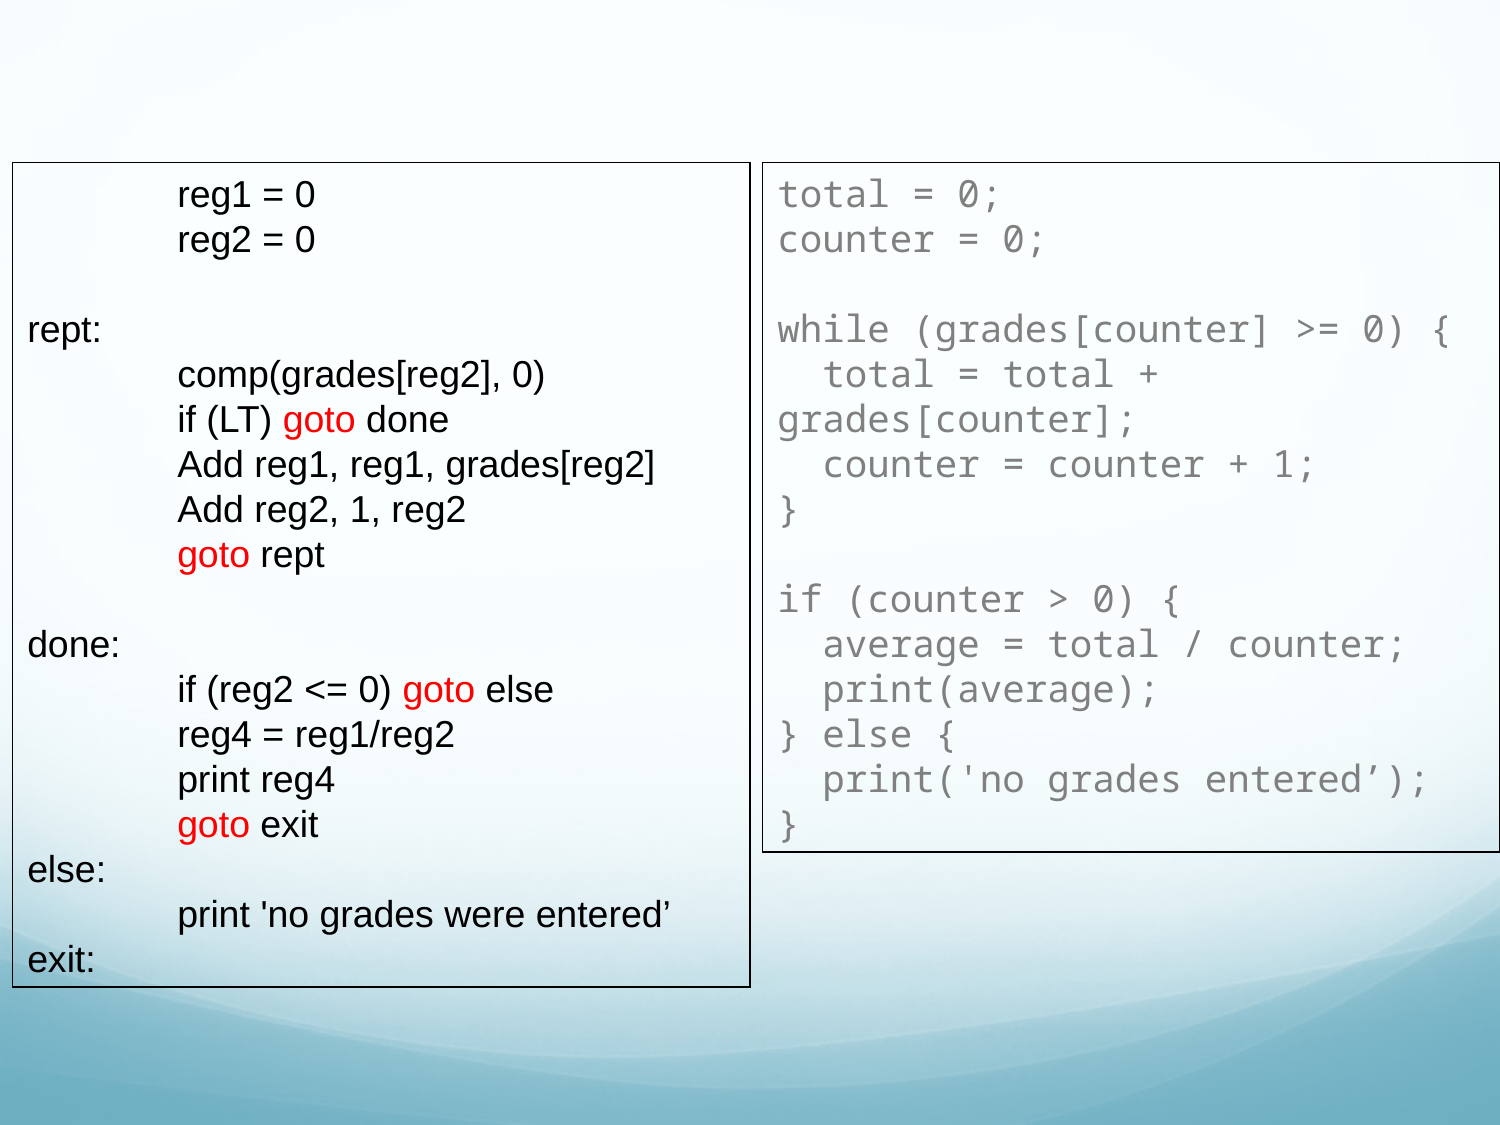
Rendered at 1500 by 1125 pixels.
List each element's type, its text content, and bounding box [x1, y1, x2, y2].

text_box reg1 = 0 reg2 = 0 rept: comp(grades[reg2], 0) if (LT) goto done Add reg1, reg1, grades[reg2] Add reg2, 1, reg2 goto rept done: if (reg2 <= 0) goto else reg4 = reg1/reg2 print reg4 goto exit else: print 'no grades were entered’ exit: [12, 162, 750, 988]
text_box total = 0; counter = 0; while (grades[counter] >= 0) { total = total + grades[counter]; counter = counter + 1; } if (counter > 0) { average = total / counter; print(average); } else { print('no grades entered’); } [762, 162, 1500, 853]
picture [0, 0, 1500, 1125]
